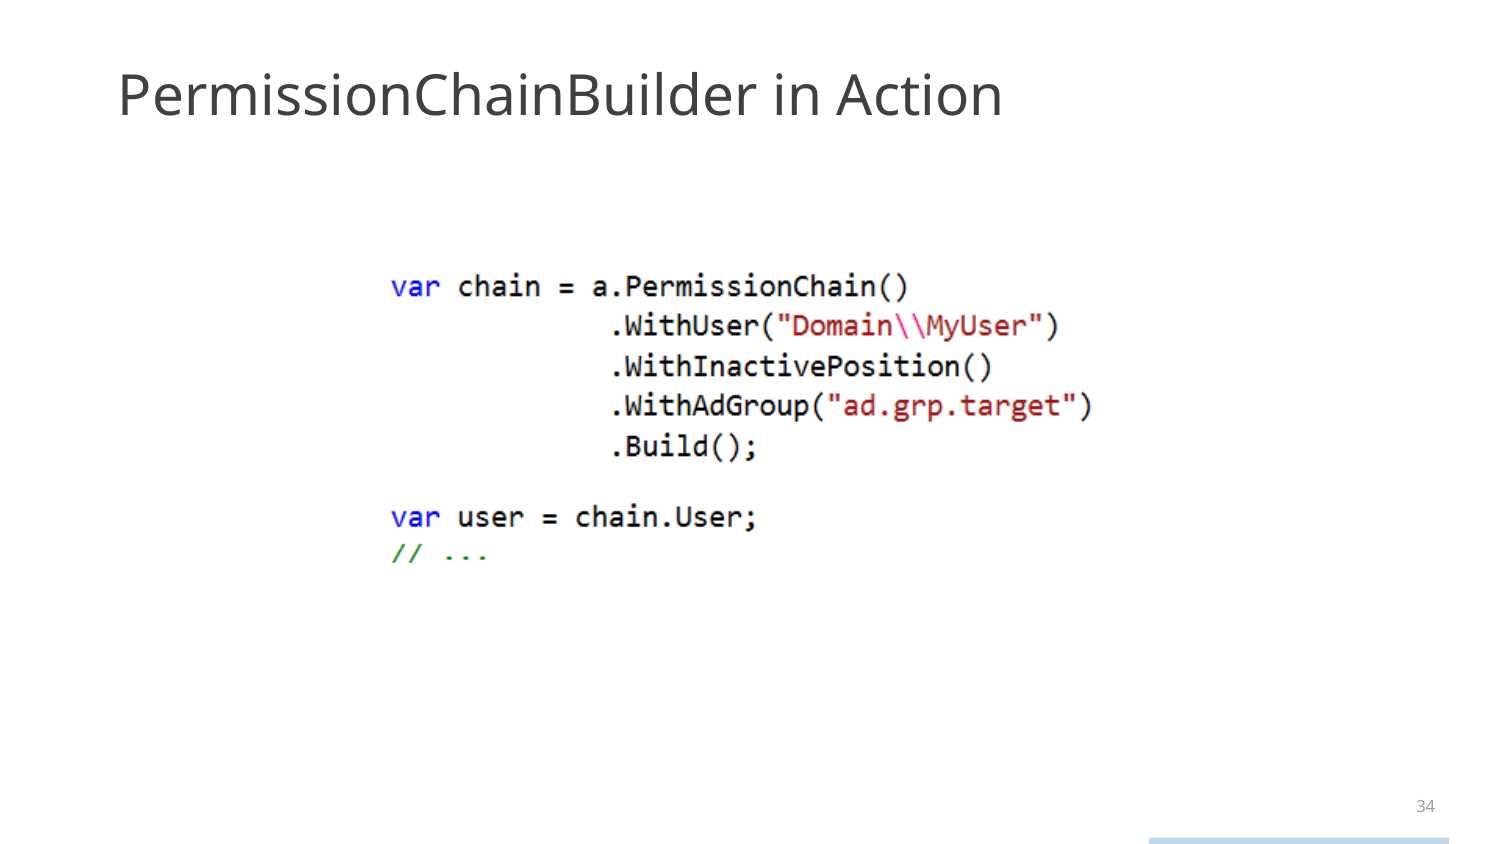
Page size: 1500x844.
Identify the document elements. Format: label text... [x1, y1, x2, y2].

picture [377, 262, 1123, 582]
title PermissionChainBuilder in Action [103, 59, 1446, 185]
